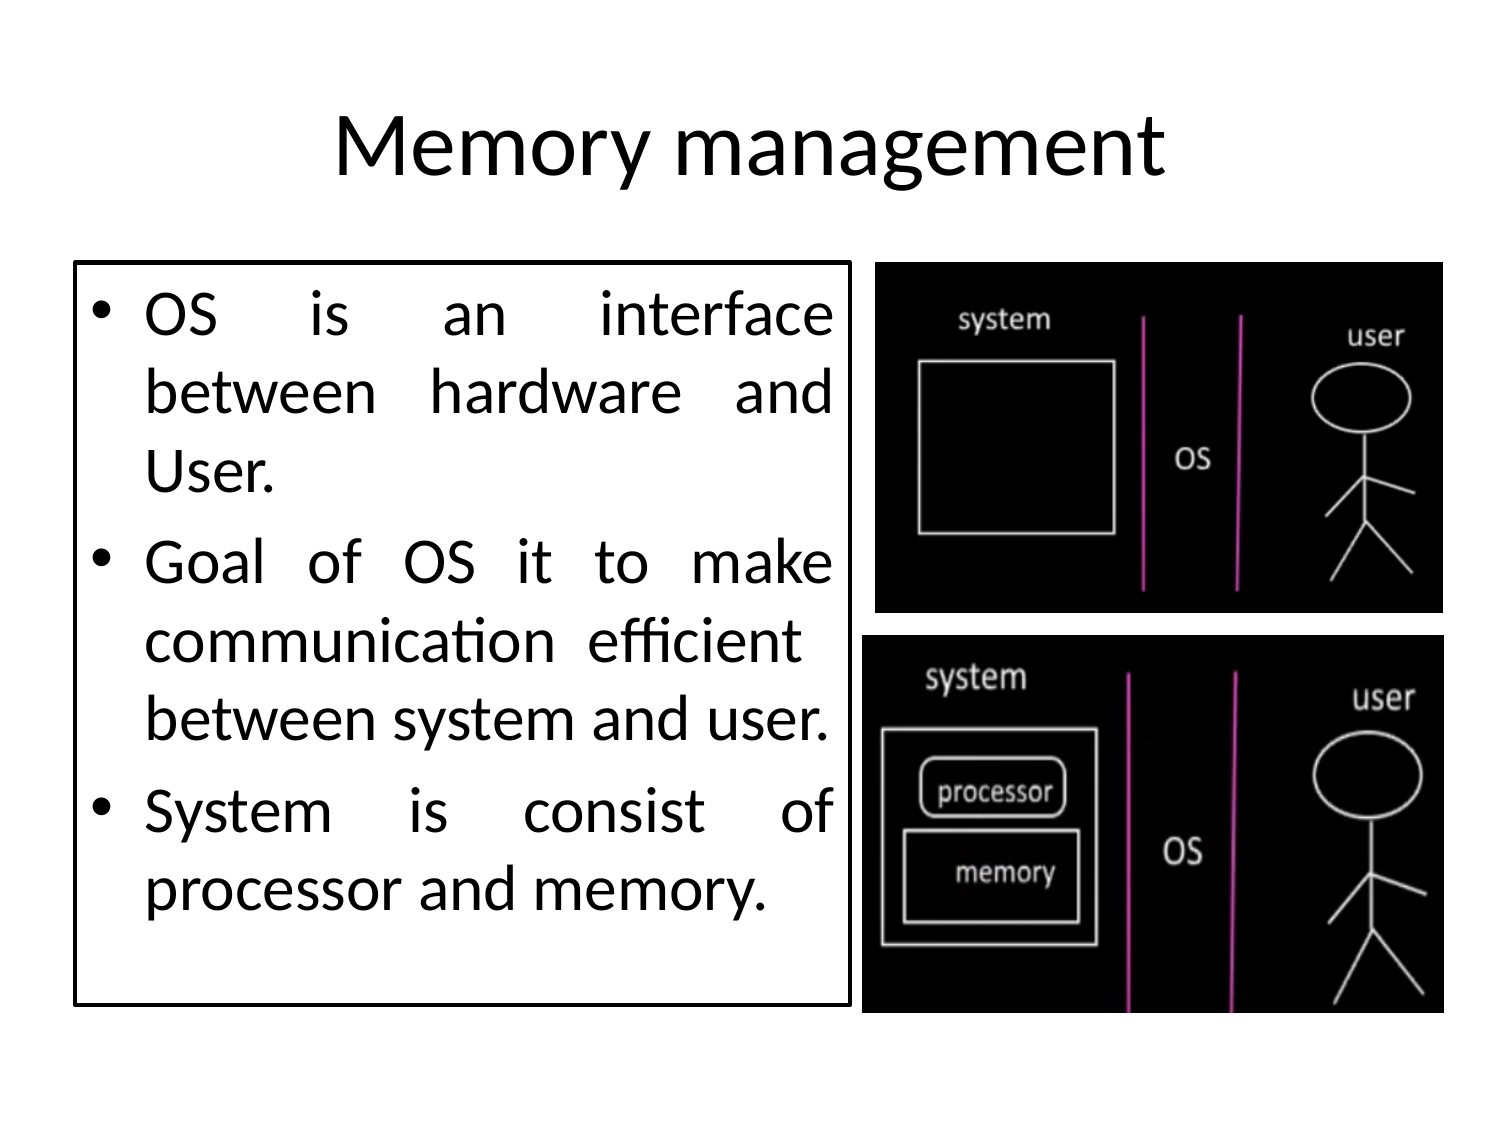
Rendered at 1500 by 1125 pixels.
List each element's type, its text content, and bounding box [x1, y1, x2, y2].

picture [874, 262, 1443, 613]
picture [862, 635, 1444, 1013]
title Memory management [75, 45, 1425, 233]
list OS is an interface between hardware and User. Goal of OS it to make communication efficient between system and user. System is consist of processor and memory. [73, 260, 852, 1007]
